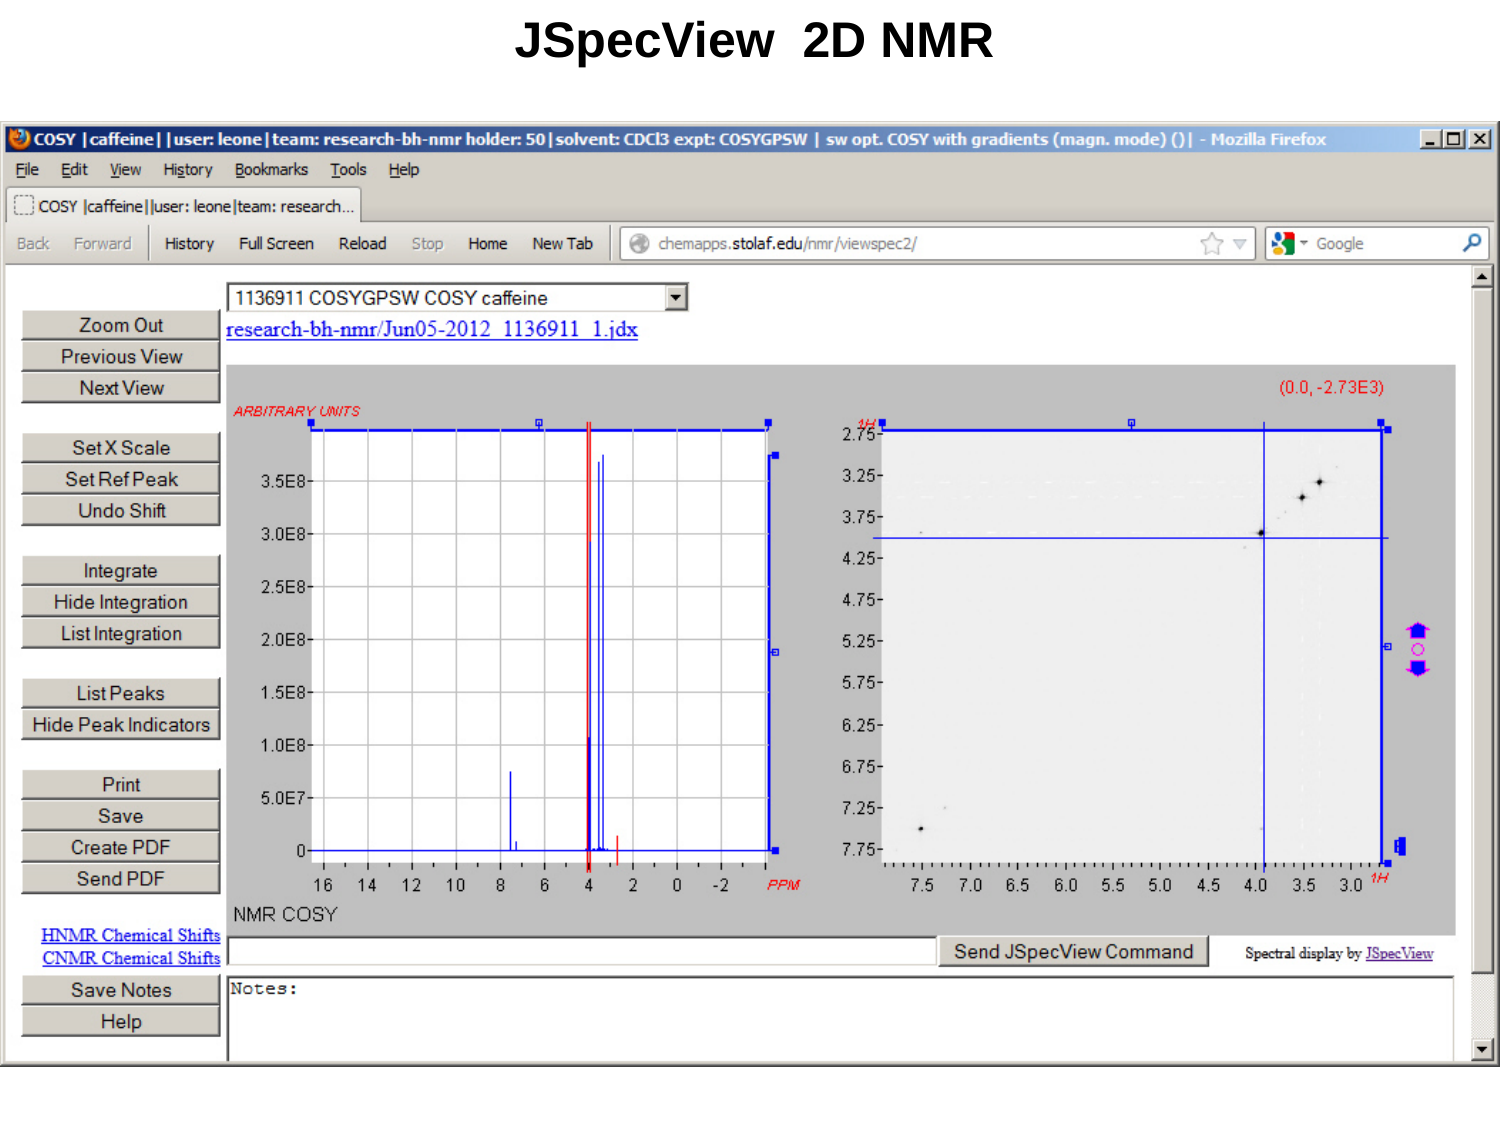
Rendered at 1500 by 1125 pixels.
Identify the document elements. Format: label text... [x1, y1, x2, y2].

text_box JSpecView 2D NMR [9, 0, 1500, 113]
picture [0, 121, 1500, 1067]
